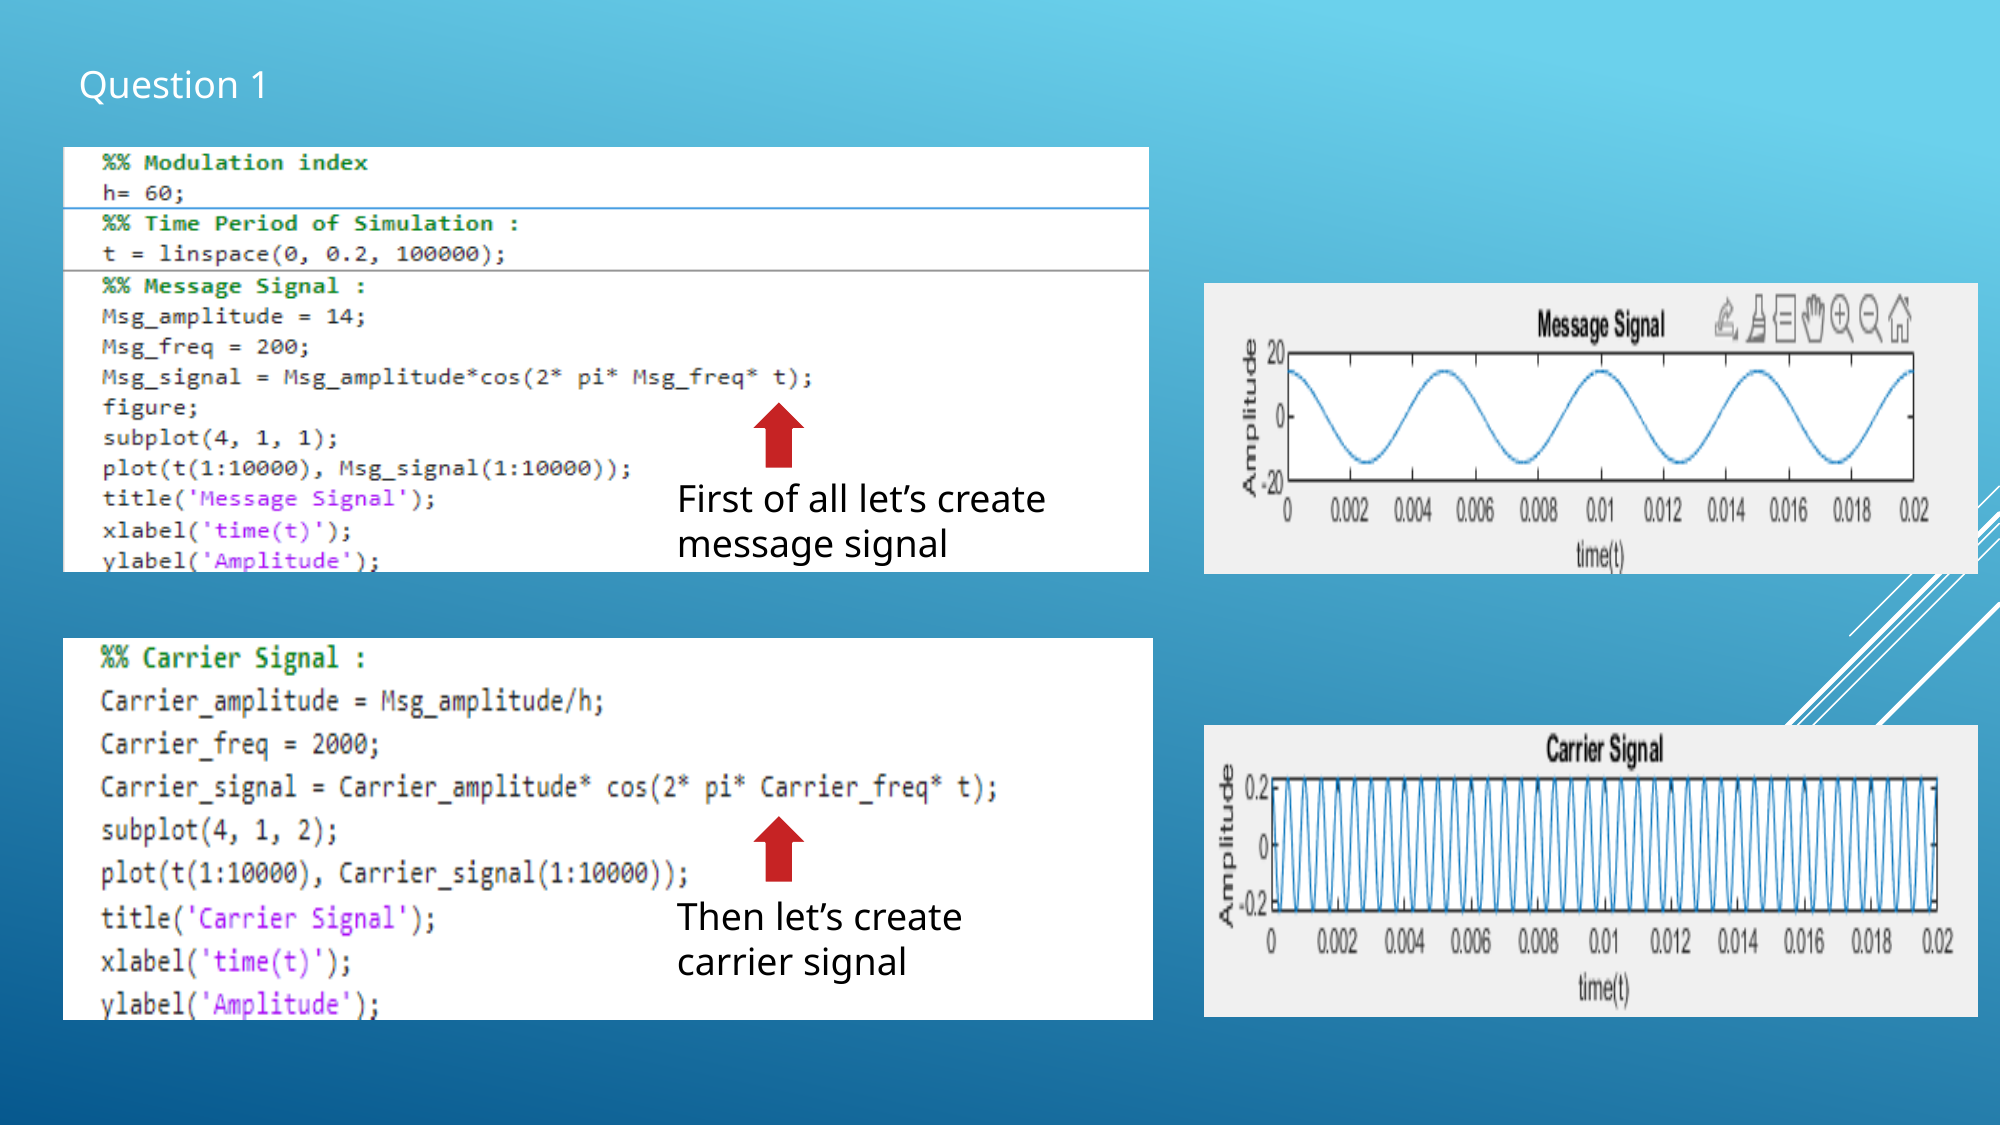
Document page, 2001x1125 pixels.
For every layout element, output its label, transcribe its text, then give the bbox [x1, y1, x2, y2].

picture [1204, 725, 1979, 1017]
picture [63, 637, 1153, 1020]
text_box Question 1 [63, 53, 371, 114]
picture [63, 146, 1149, 573]
picture [1204, 283, 1979, 574]
